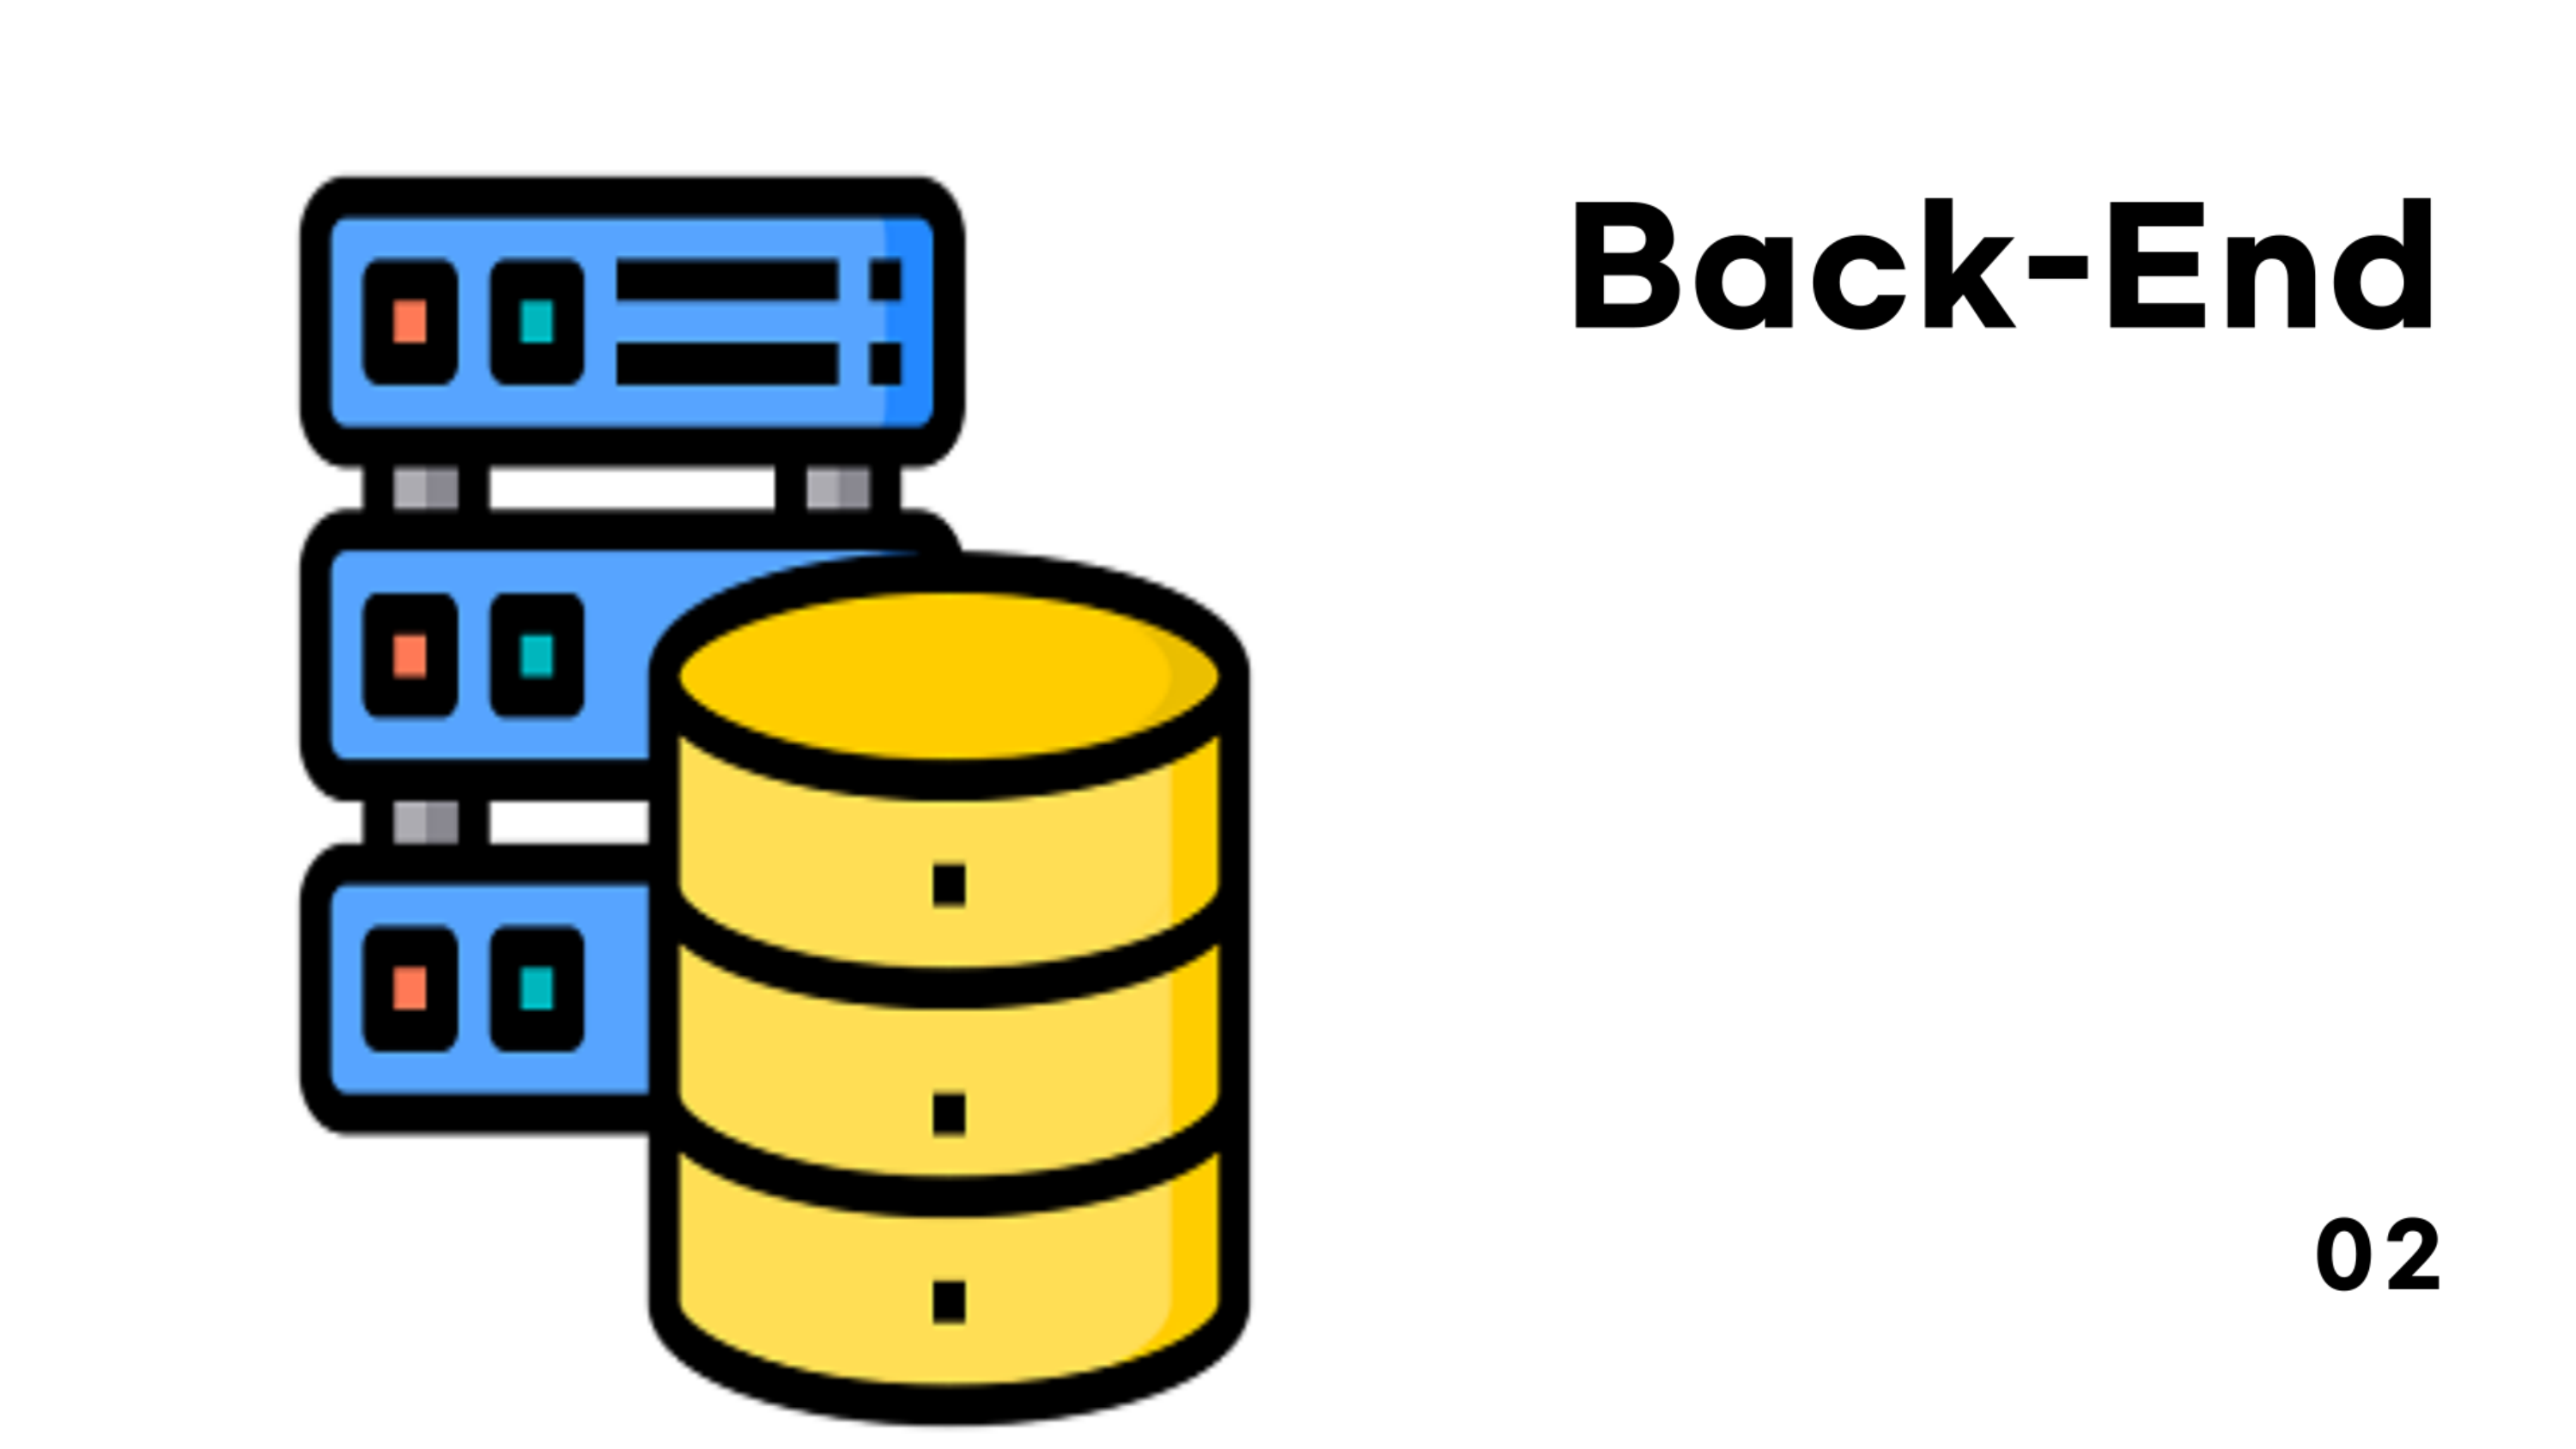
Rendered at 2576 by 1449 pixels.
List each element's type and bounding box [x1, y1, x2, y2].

picture [2102, 1188, 2480, 1330]
text_box [268, 135, 1288, 1449]
picture [1530, 149, 2495, 400]
